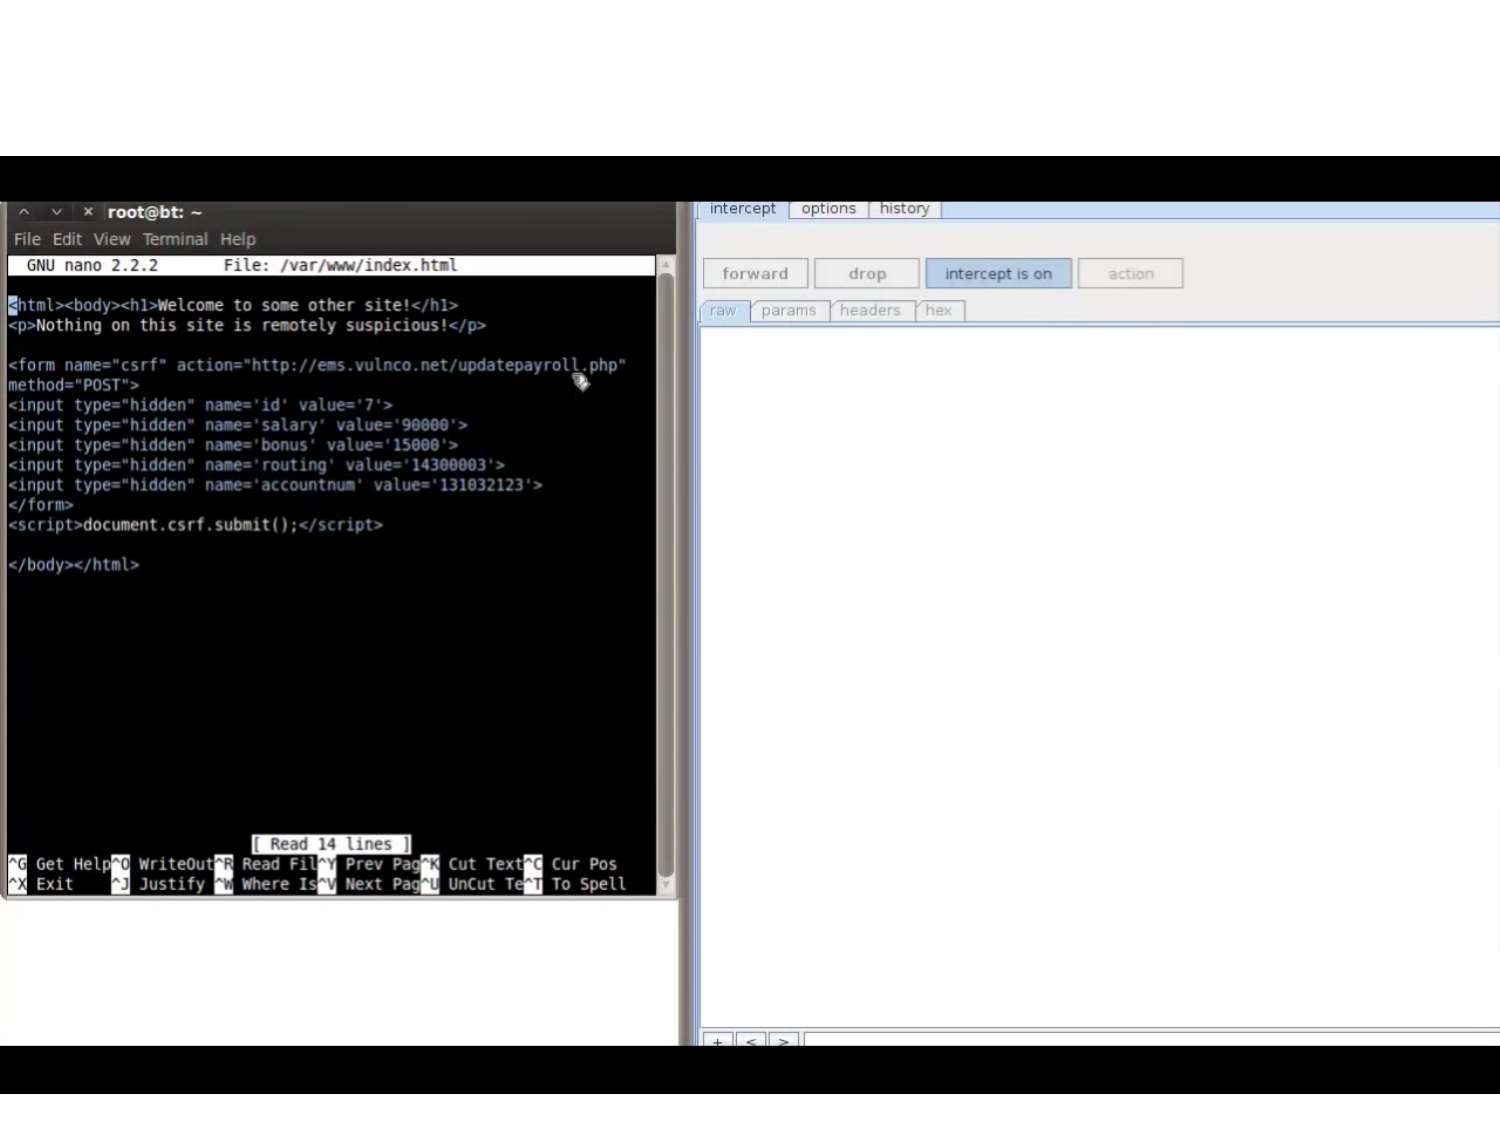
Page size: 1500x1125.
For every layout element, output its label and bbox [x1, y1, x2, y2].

picture [0, 155, 1500, 1094]
